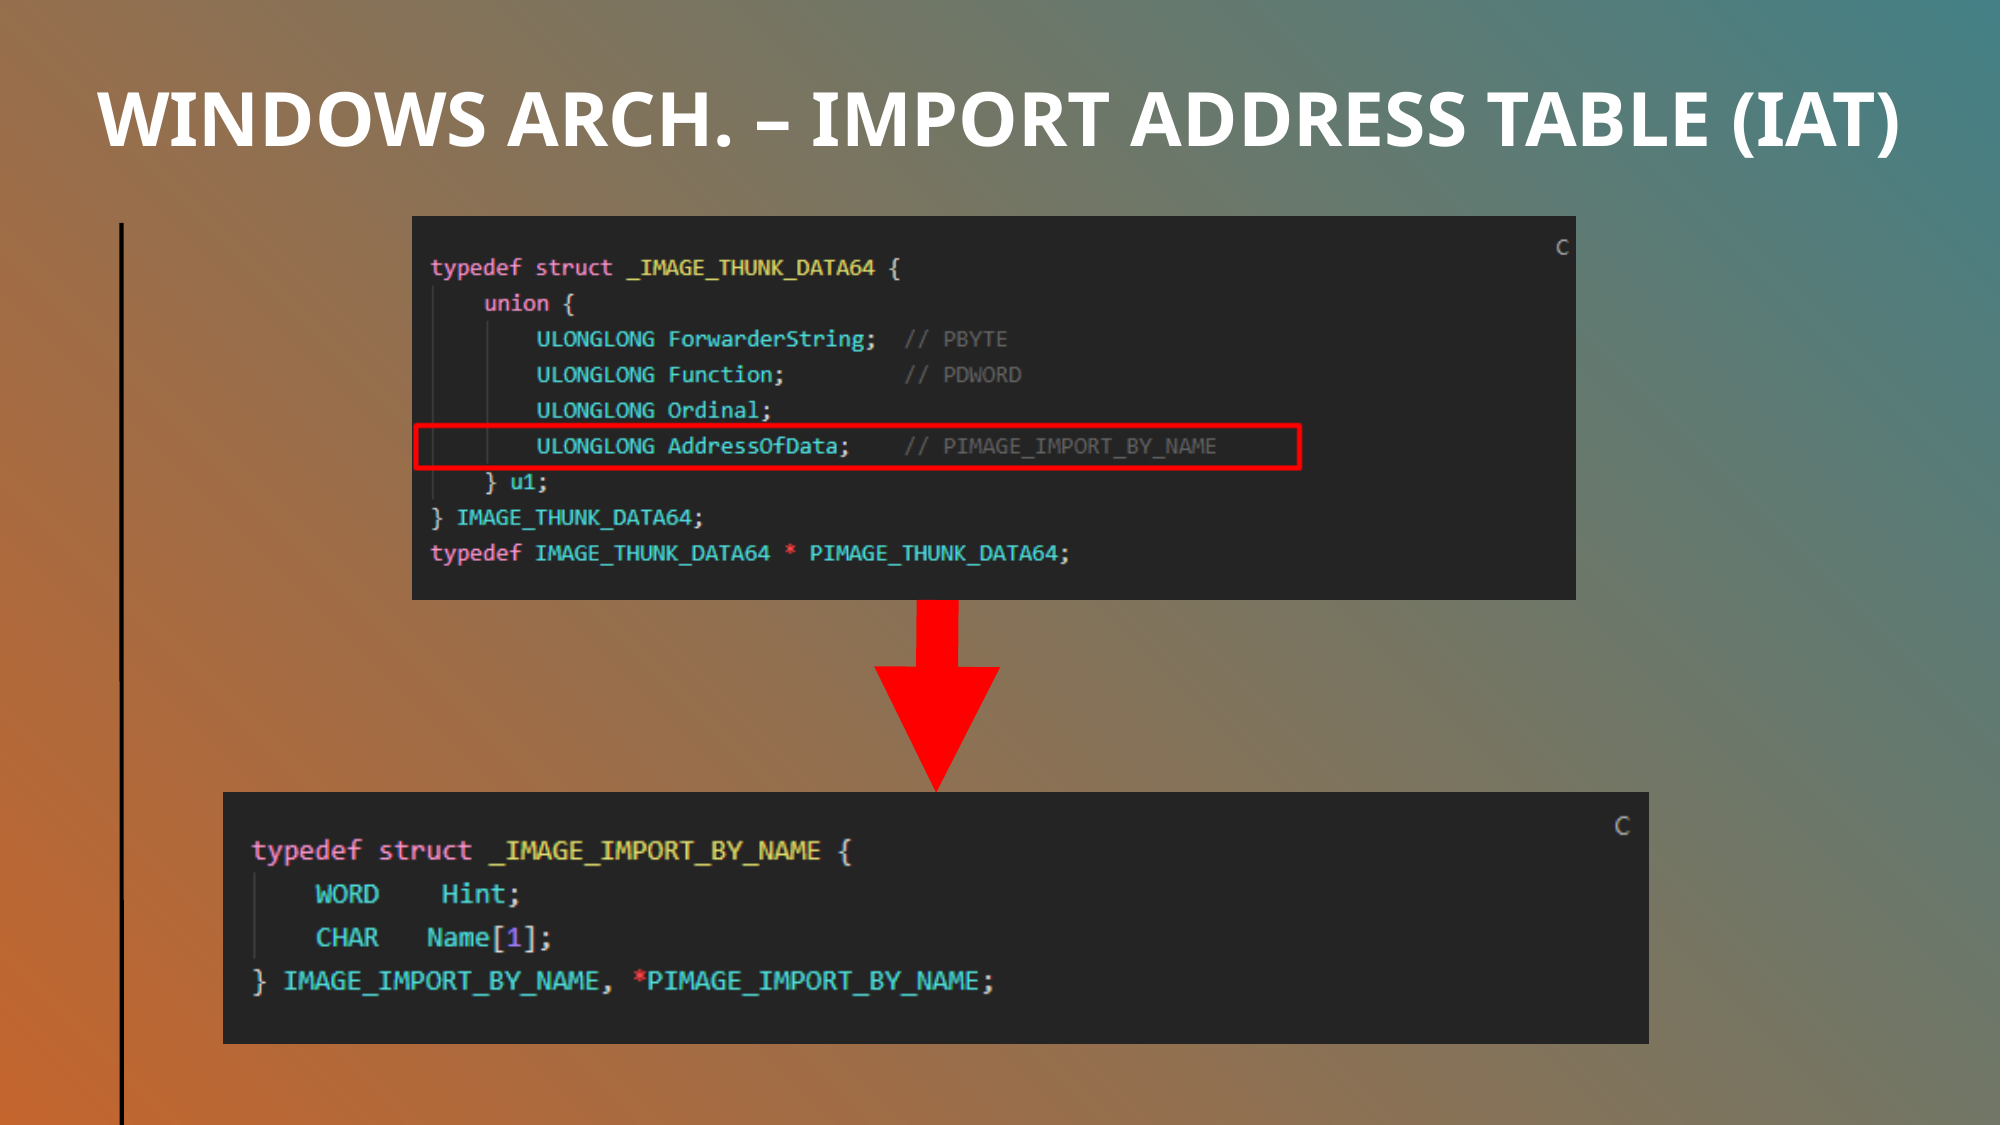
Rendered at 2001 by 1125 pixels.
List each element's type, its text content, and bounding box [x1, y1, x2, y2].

title Windows arch. – Import address table (Iat) [40, 0, 1959, 162]
picture [412, 216, 1576, 601]
picture [223, 792, 1649, 1044]
